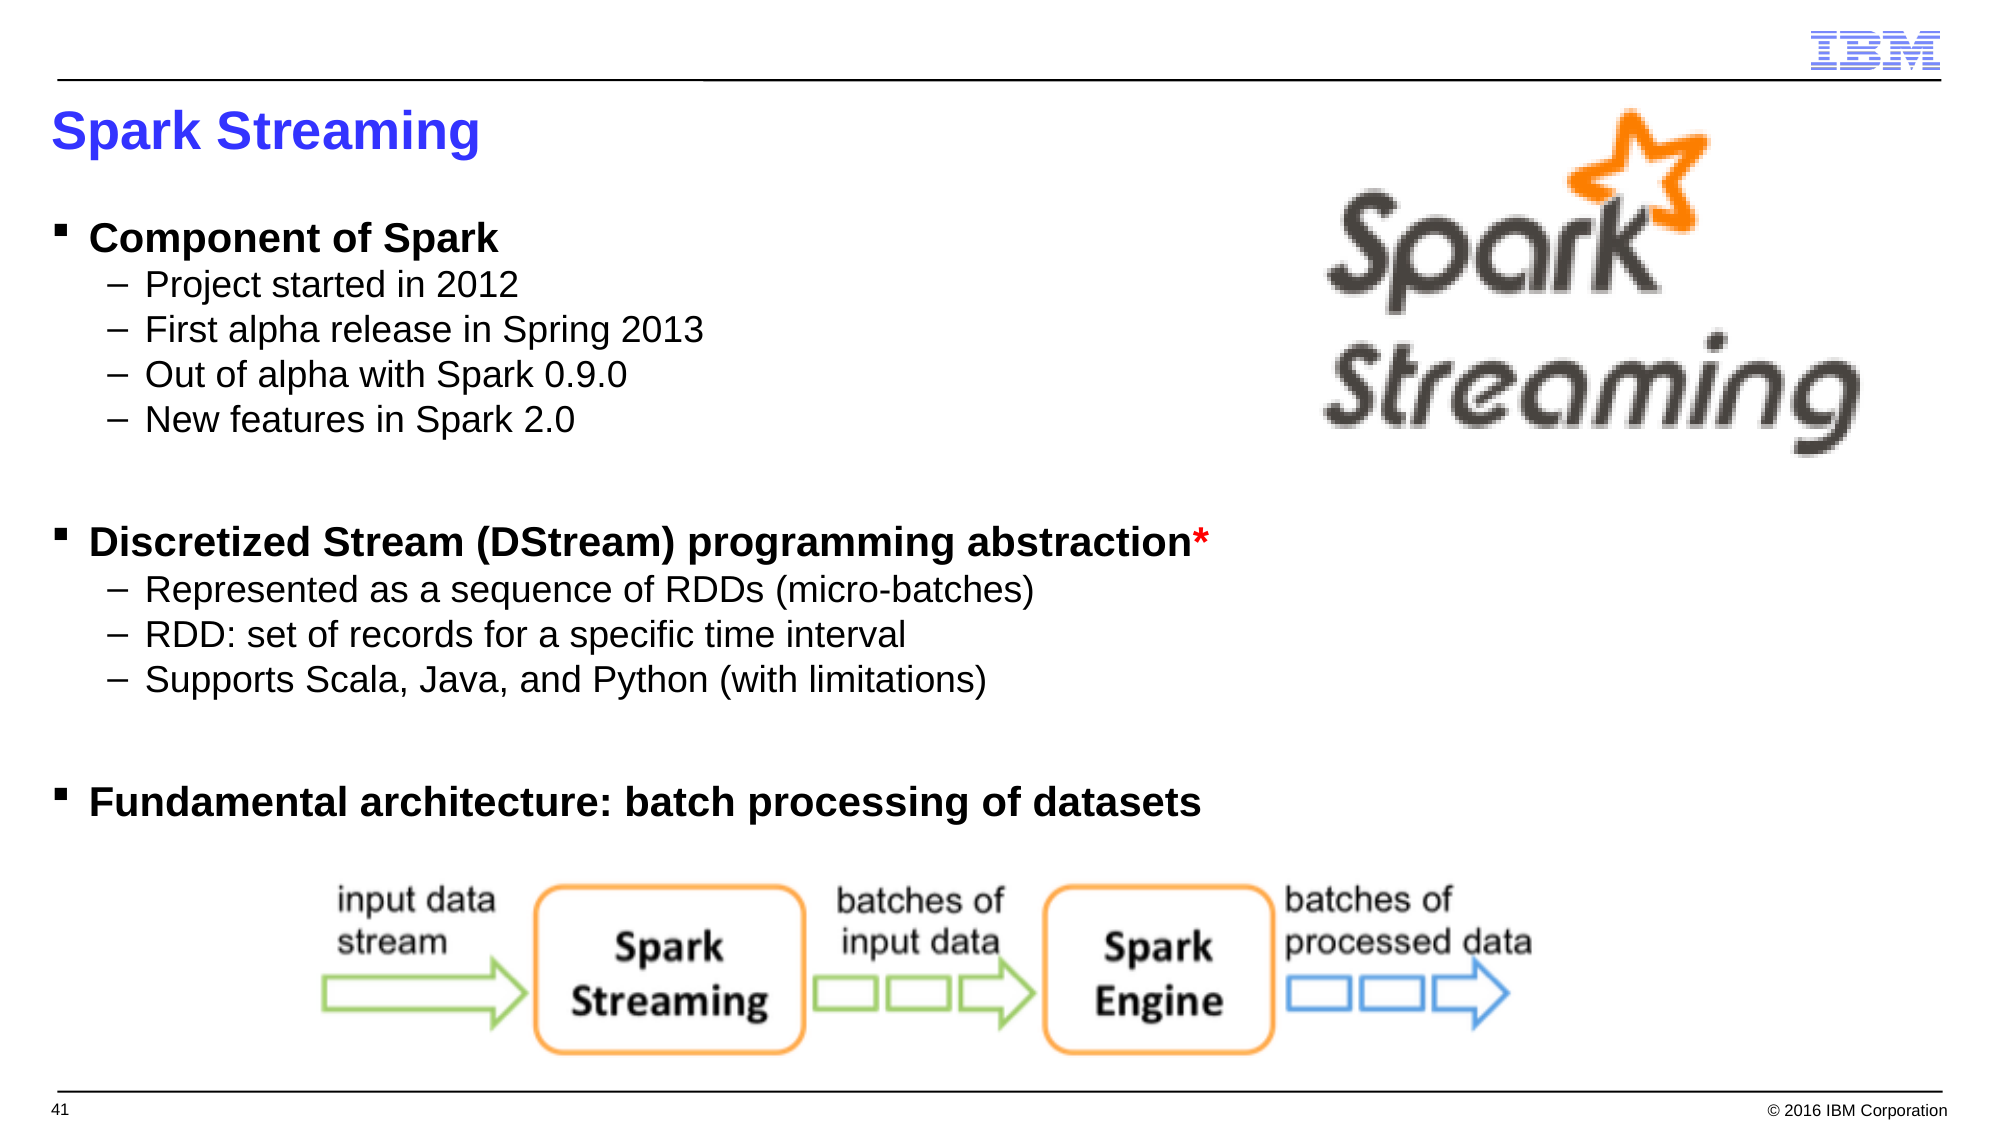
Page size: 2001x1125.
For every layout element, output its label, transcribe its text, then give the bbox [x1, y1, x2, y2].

picture [308, 859, 1608, 1059]
title Spark Streaming [36, 88, 1963, 187]
picture [1307, 92, 1881, 460]
list Component of Spark Project started in 2012 First alpha release in Spring 2013 Out of alpha with Spark 0.9.0 New features in Spark 2.0 Discretized Stream (DStream) programming abstraction* Represented as a sequence of RDDs (micro-batches) RDD: set of records for a specific time interval Supports Scala, Java, and Python (with limitations) Fundamental architecture: batch processing of datasets [36, 202, 1963, 1051]
picture [1811, 31, 1940, 70]
